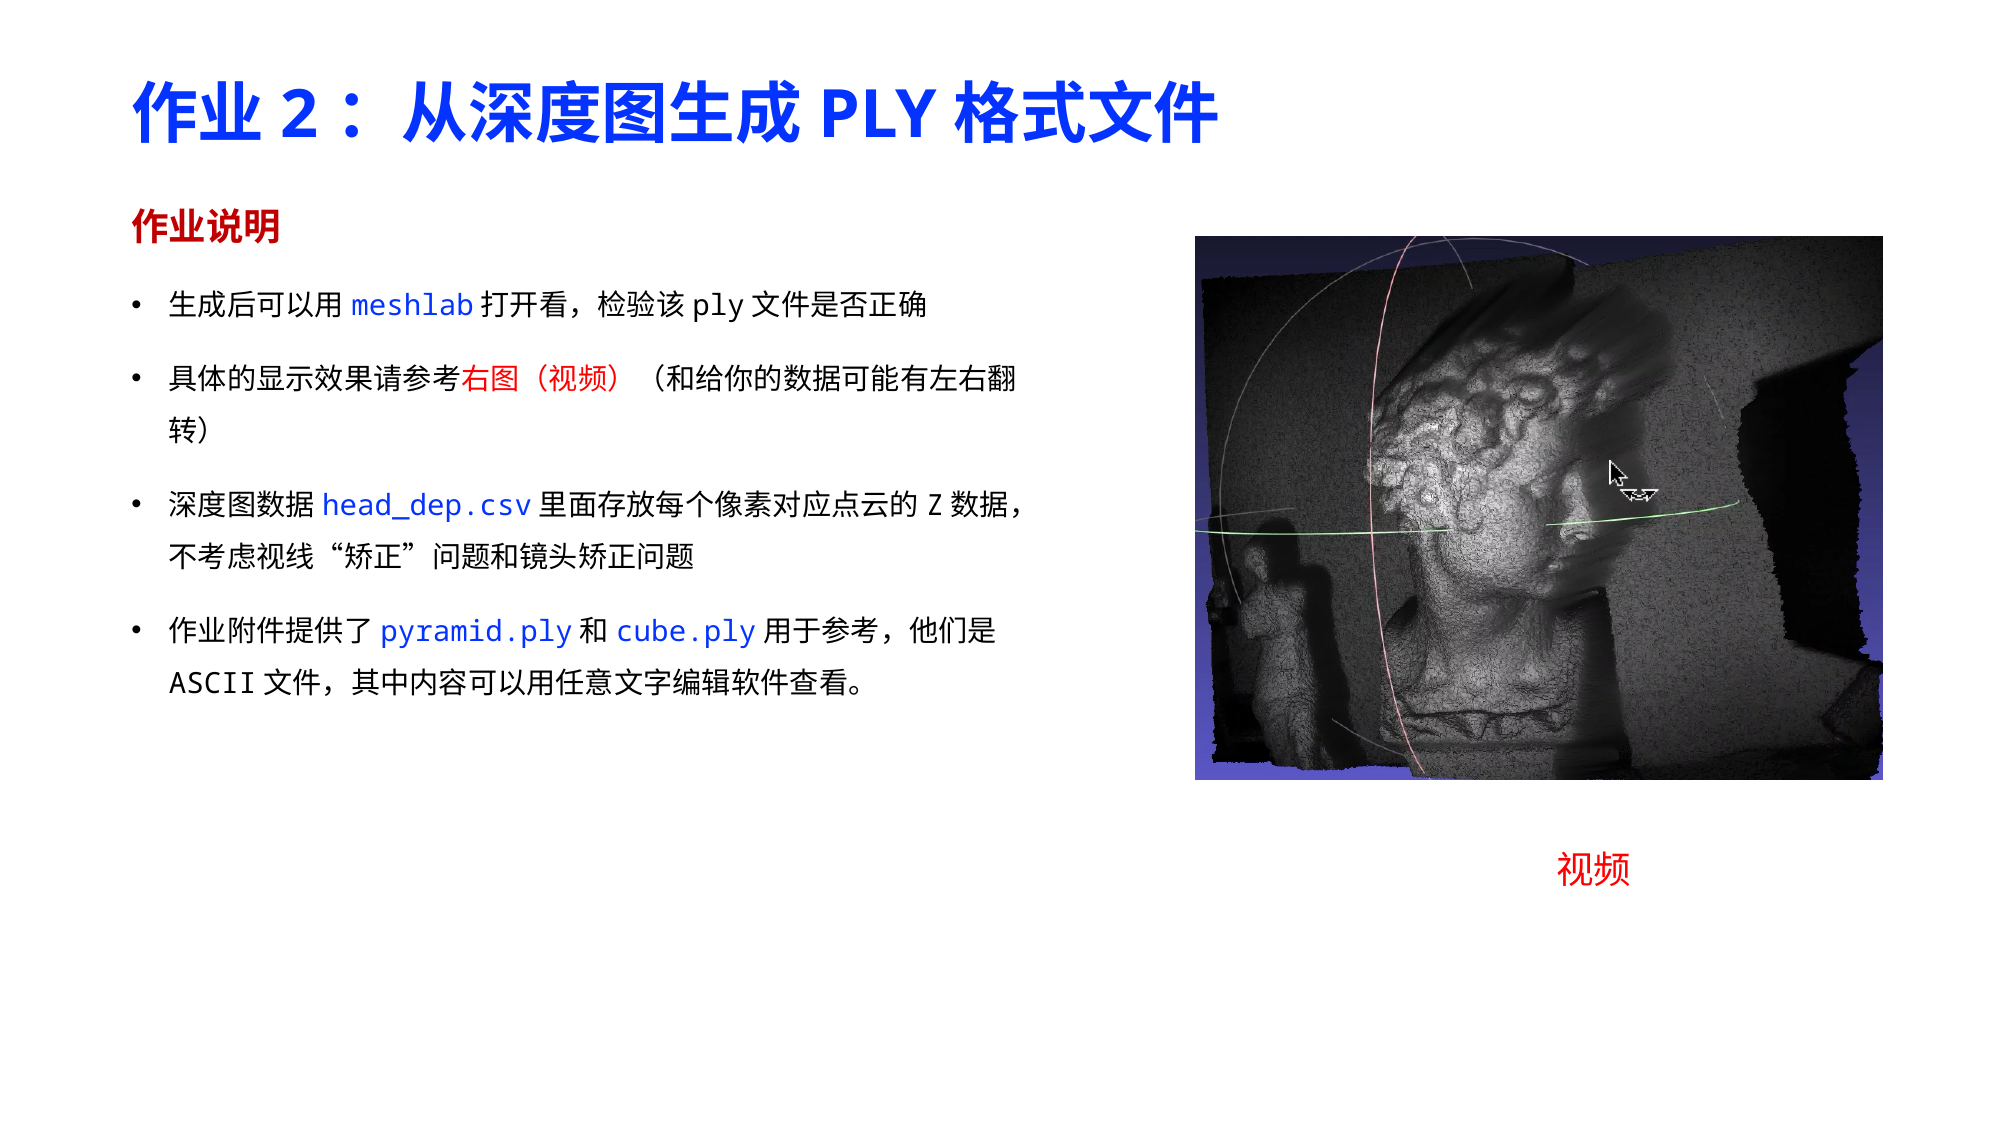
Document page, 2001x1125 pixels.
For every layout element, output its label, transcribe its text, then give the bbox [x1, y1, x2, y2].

title 作业2：从深度图生成PLY格式文件 [116, 44, 1934, 189]
list 作业说明 生成后可以用meshlab打开看，检验该ply文件是否正确 具体的显示效果请参考右图（视频）（和给你的数据可能有左右翻转） 深度图数据head_dep.csv里面存放每个像素对应点云的Z数据，不考虑视线“矫正”问题和镜头矫正问题 作业附件提供了pyramid.ply和cube.ply用于参考，他们是ASCII文件，其中内容可以用任意文字编辑软件查看。 [116, 195, 1081, 898]
text_box 视频 [1450, 839, 1738, 899]
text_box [1194, 236, 1884, 781]
